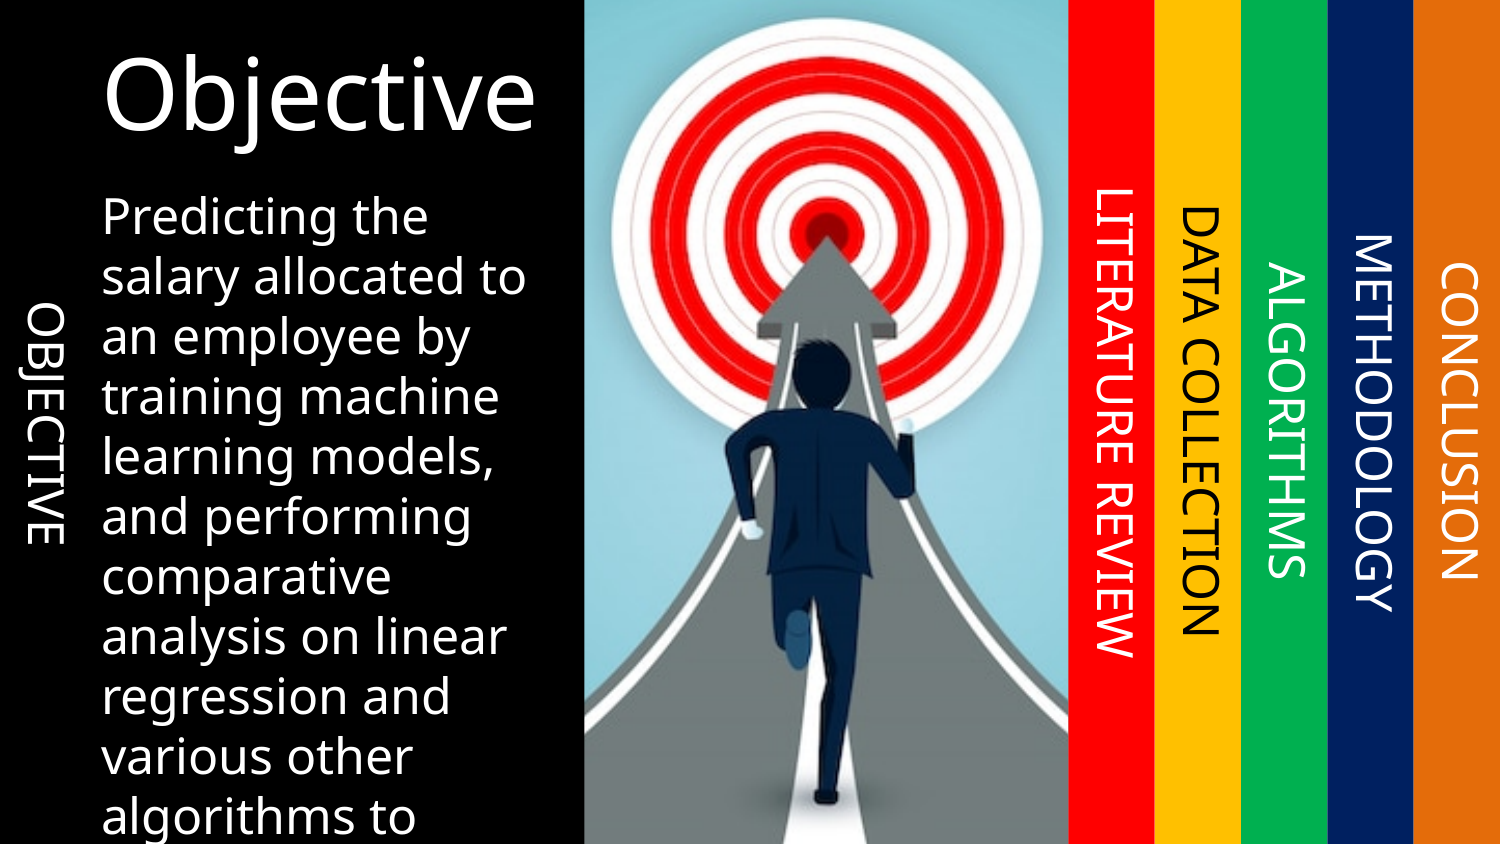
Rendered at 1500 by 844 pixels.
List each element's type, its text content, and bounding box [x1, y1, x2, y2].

text_box OBJECTIVE [0, 0, 87, 844]
text_box Predicting the salary allocated to an employee by training machine learning models, and performing comparative analysis on linear regression and various other algorithms to provide a user-friendly, simple and accurate prediction tool. [86, 177, 558, 798]
text_box METHODOLOGY [1327, 0, 1413, 844]
picture [584, 0, 1069, 844]
text_box CONCLUSION [1413, 0, 1500, 844]
text_box [87, 0, 579, 844]
text_box ALGORITHMS [1241, 0, 1327, 844]
text_box DATA COLLECTION [1154, 0, 1241, 844]
text_box Objective [86, 23, 558, 158]
text_box LITERATURE REVIEW [1072, 0, 1154, 844]
